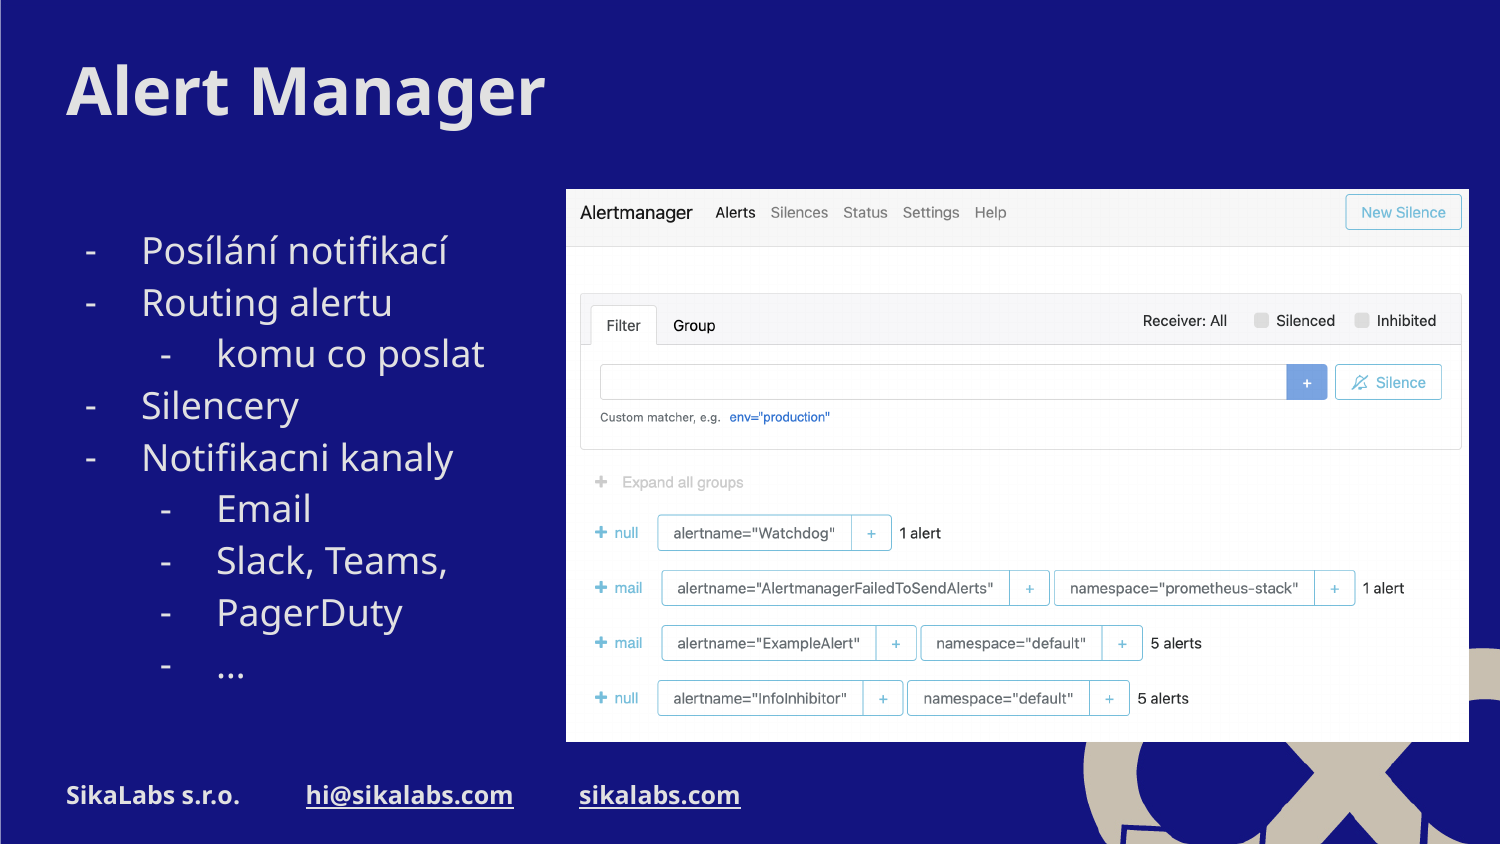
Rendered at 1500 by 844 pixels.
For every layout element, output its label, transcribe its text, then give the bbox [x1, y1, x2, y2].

title Alert Manager [51, 33, 1449, 128]
picture [0, 0, 1500, 844]
list Posílání notifikací Routing alertu komu co poslat Silencery Notifikacni kanaly Email Slack, Teams, PagerDuty … [51, 205, 560, 688]
